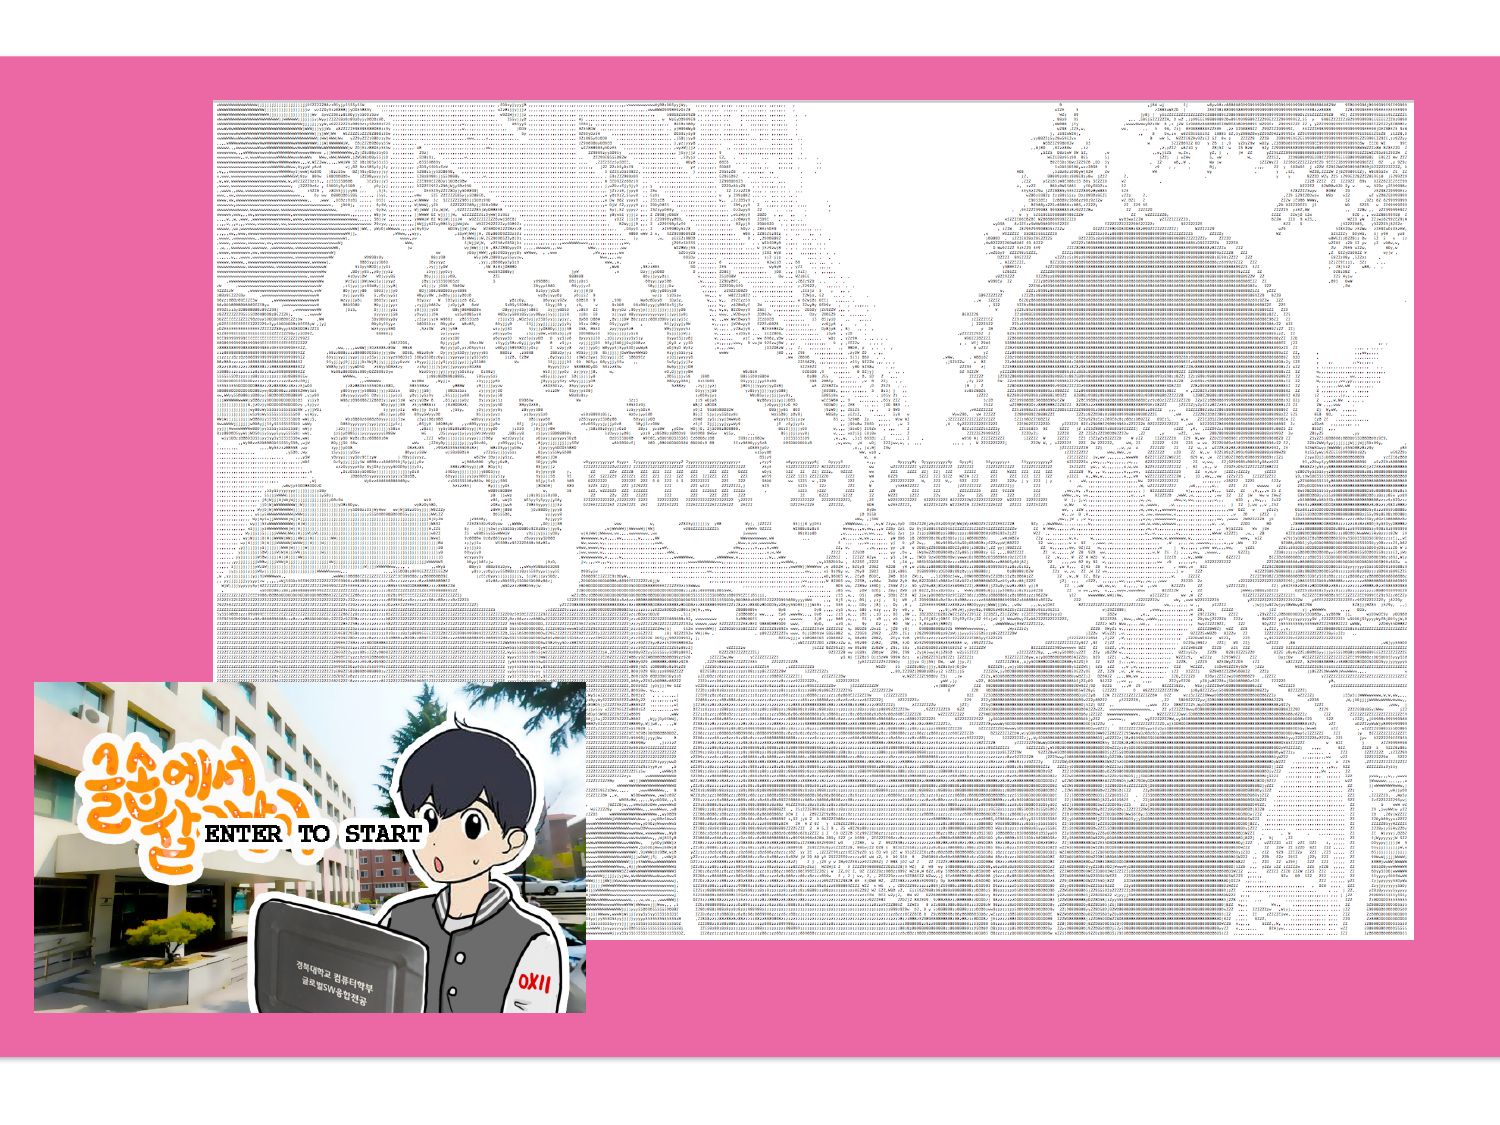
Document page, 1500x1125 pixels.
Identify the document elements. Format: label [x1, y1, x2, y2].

text_box [0, 56, 1500, 1058]
picture [34, 99, 1414, 1013]
